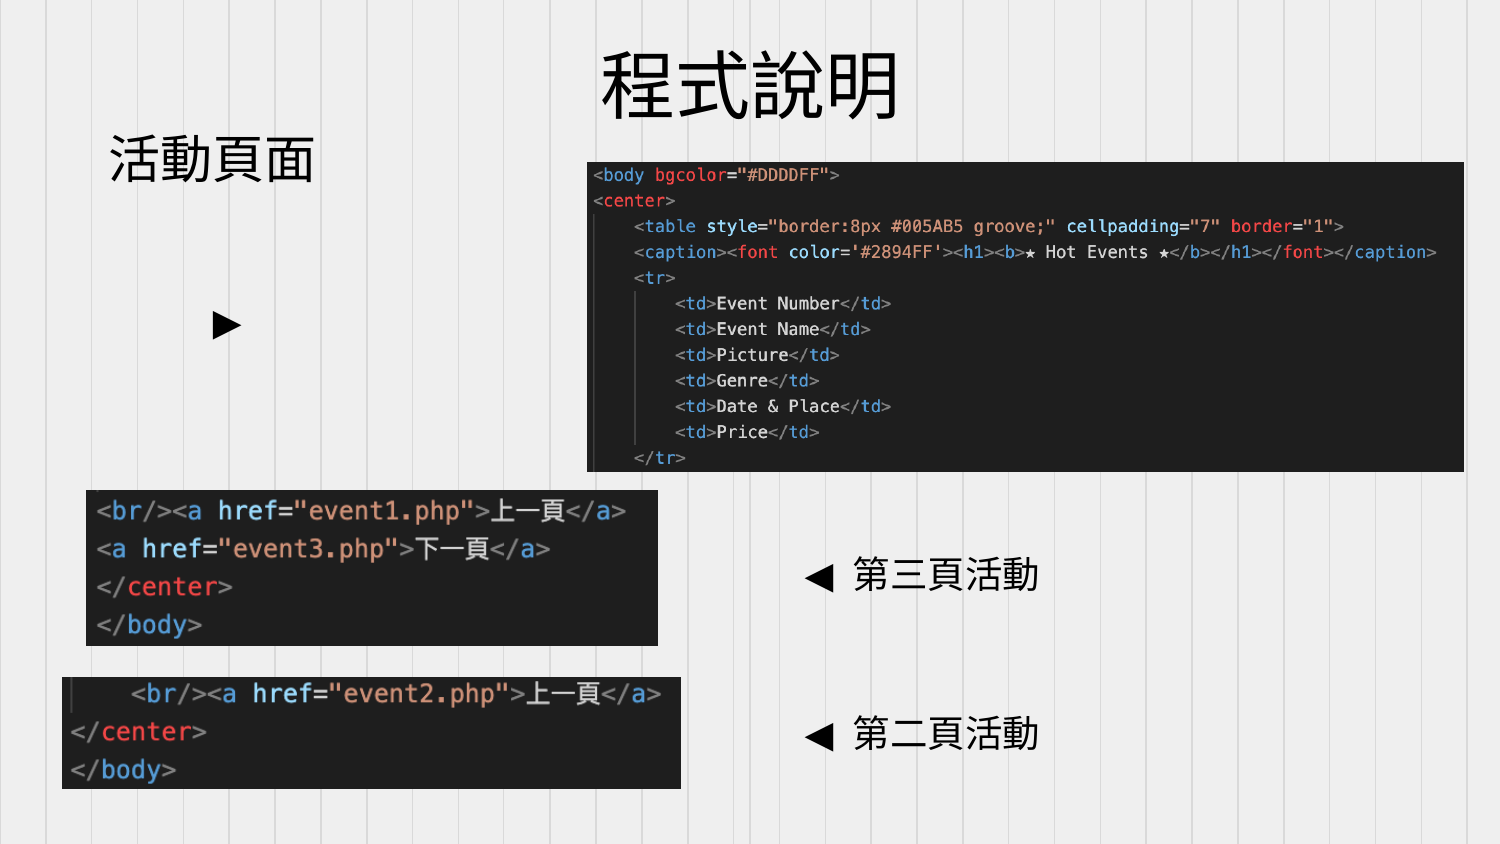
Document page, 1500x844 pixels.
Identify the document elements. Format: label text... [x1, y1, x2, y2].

picture [86, 490, 658, 646]
text_box 程式說明 [554, 32, 946, 143]
text_box 熱門活動▶︎ [198, 290, 427, 350]
text_box ◀︎ 第二頁活動 [789, 702, 1101, 763]
picture [62, 677, 682, 789]
text_box 活動頁面 [93, 119, 427, 197]
picture [587, 162, 1465, 472]
text_box ◀︎ 第三頁活動 [789, 544, 1101, 604]
